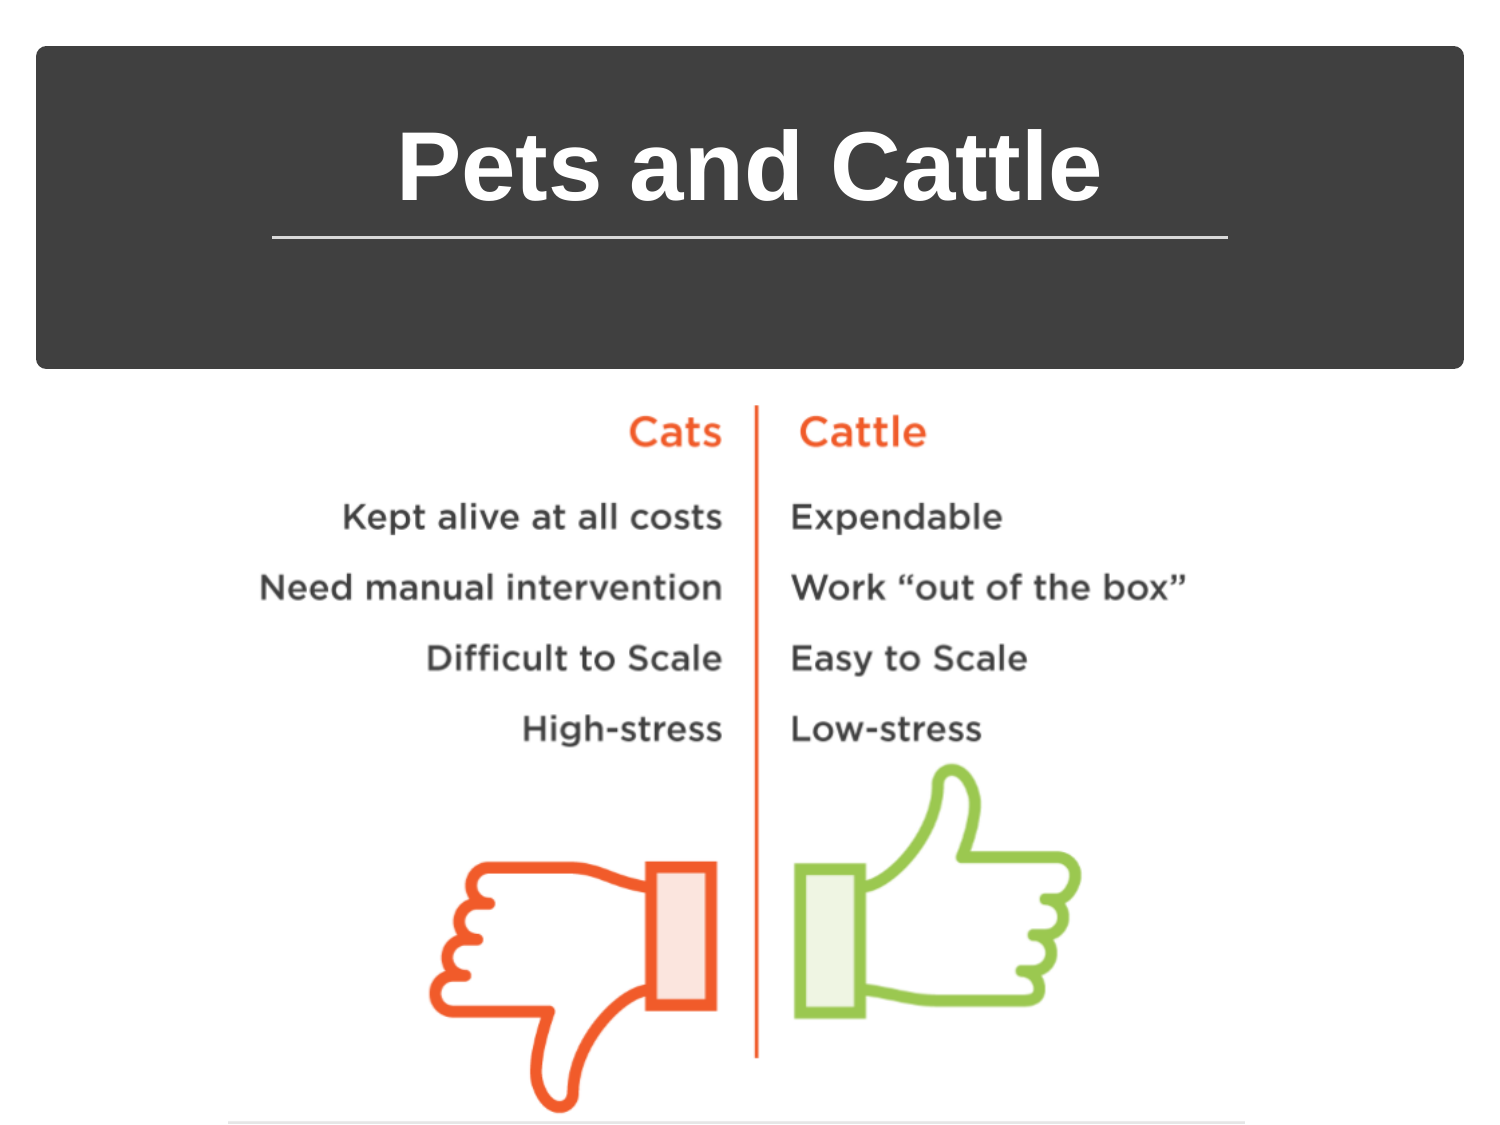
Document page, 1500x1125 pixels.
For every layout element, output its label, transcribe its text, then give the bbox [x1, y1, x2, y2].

picture [228, 376, 1245, 1124]
title Pets and Cattle [64, 76, 1436, 230]
text_box [44, 54, 1456, 361]
